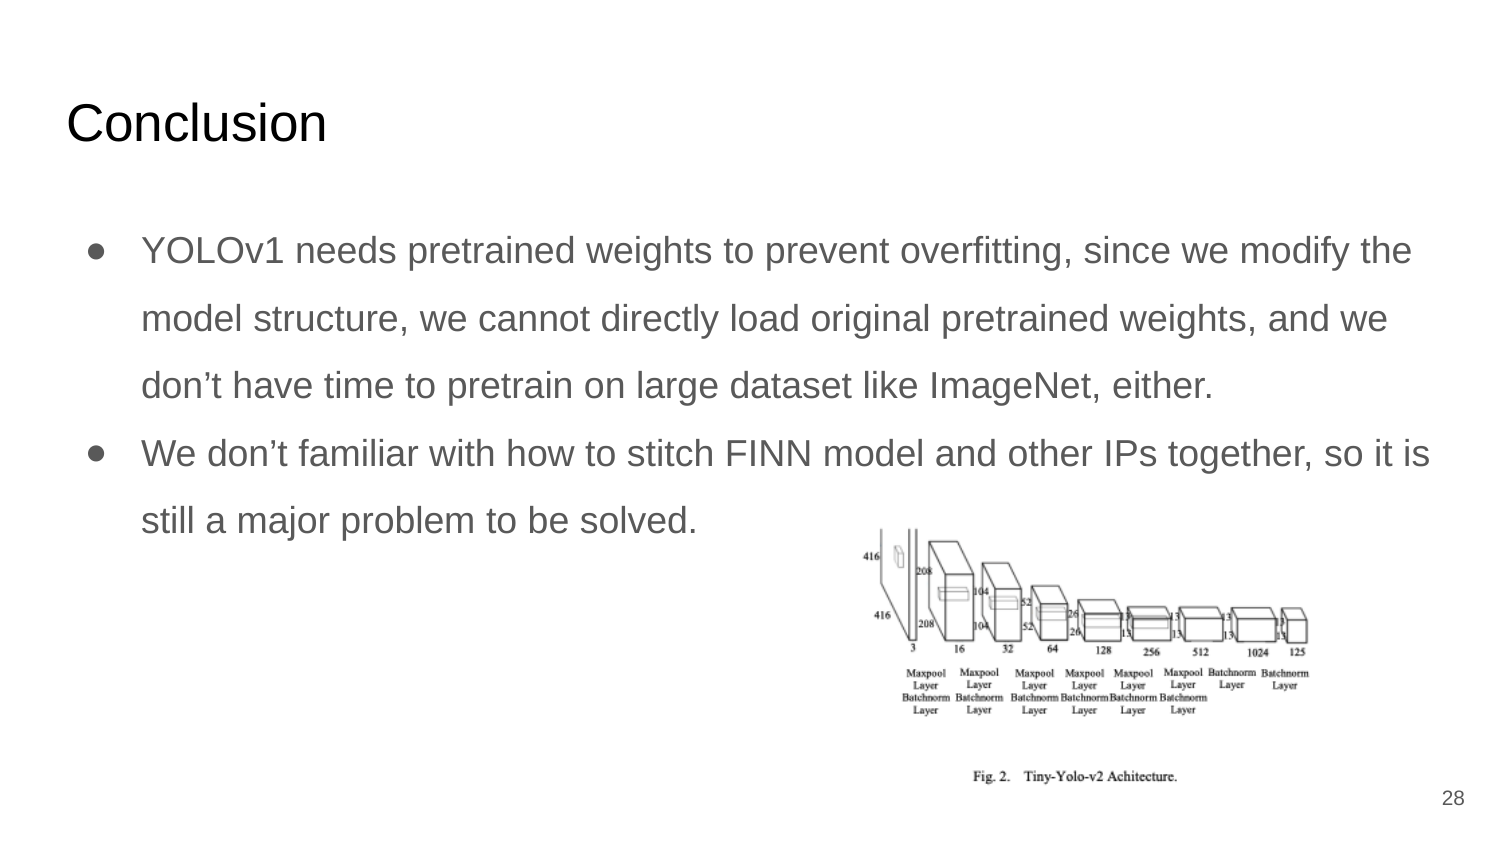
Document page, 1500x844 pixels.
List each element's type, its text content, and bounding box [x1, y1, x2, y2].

picture [851, 517, 1319, 792]
title Conclusion [51, 72, 1449, 167]
list YOLOv1 needs pretrained weights to prevent overfitting, since we modify the model structure, we cannot directly load original pretrained weights, and we don’t have time to pretrain on large dataset like ImageNet, either. We don’t familiar with how to stitch FINN model and other IPs together, so it is still a major problem to be solved. [51, 189, 1449, 750]
slide_number 28 [1389, 764, 1480, 830]
